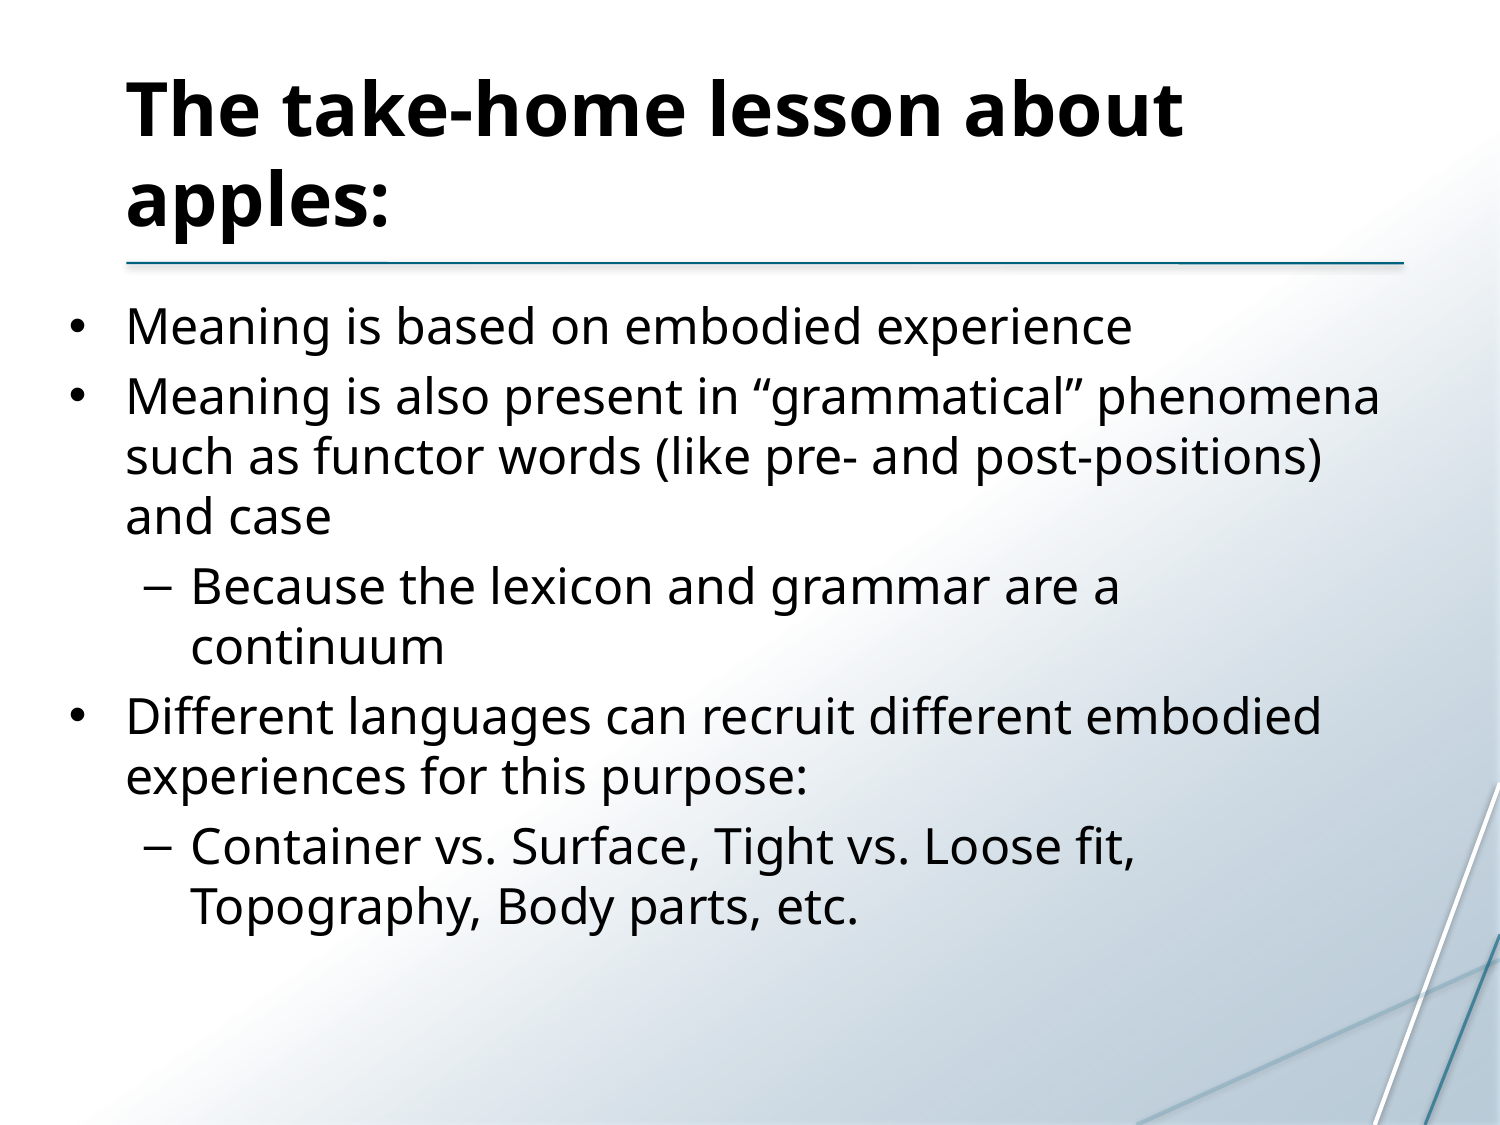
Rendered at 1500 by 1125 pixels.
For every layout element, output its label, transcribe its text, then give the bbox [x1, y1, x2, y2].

list Meaning is based on embodied experience Meaning is also present in “grammatical” phenomena such as functor words (like pre- and post-positions) and case Because the lexicon and grammar are a continuum Different languages can recruit different embodied experiences for this purpose: Container vs. Surface, Tight vs. Loose fit, Topography, Body parts, etc. [54, 287, 1404, 1005]
title The take-home lesson about apples: [109, 49, 1470, 249]
